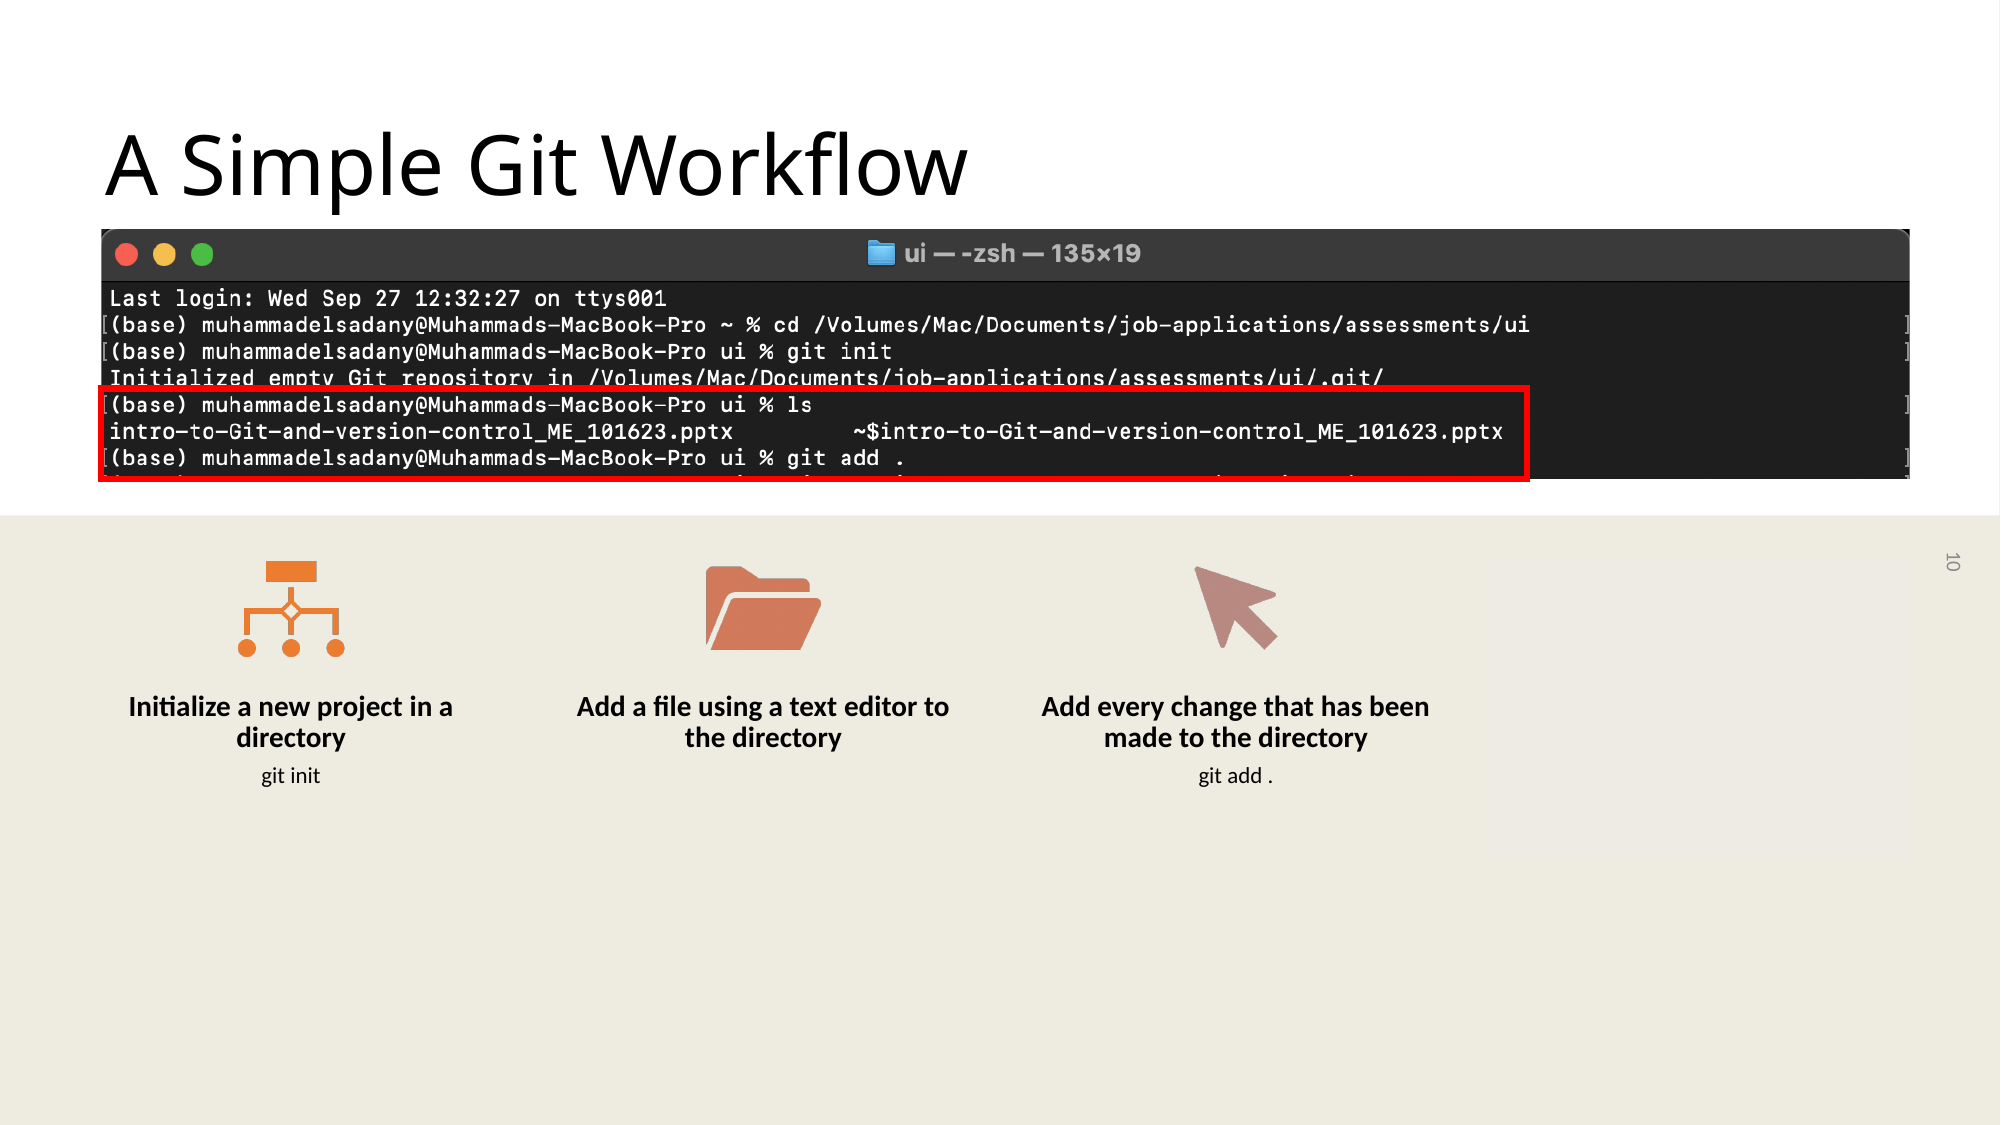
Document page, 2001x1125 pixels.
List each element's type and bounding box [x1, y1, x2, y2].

picture [101, 226, 1910, 479]
text_box [0, 0, 2000, 1125]
list [89, 349, 1910, 1033]
